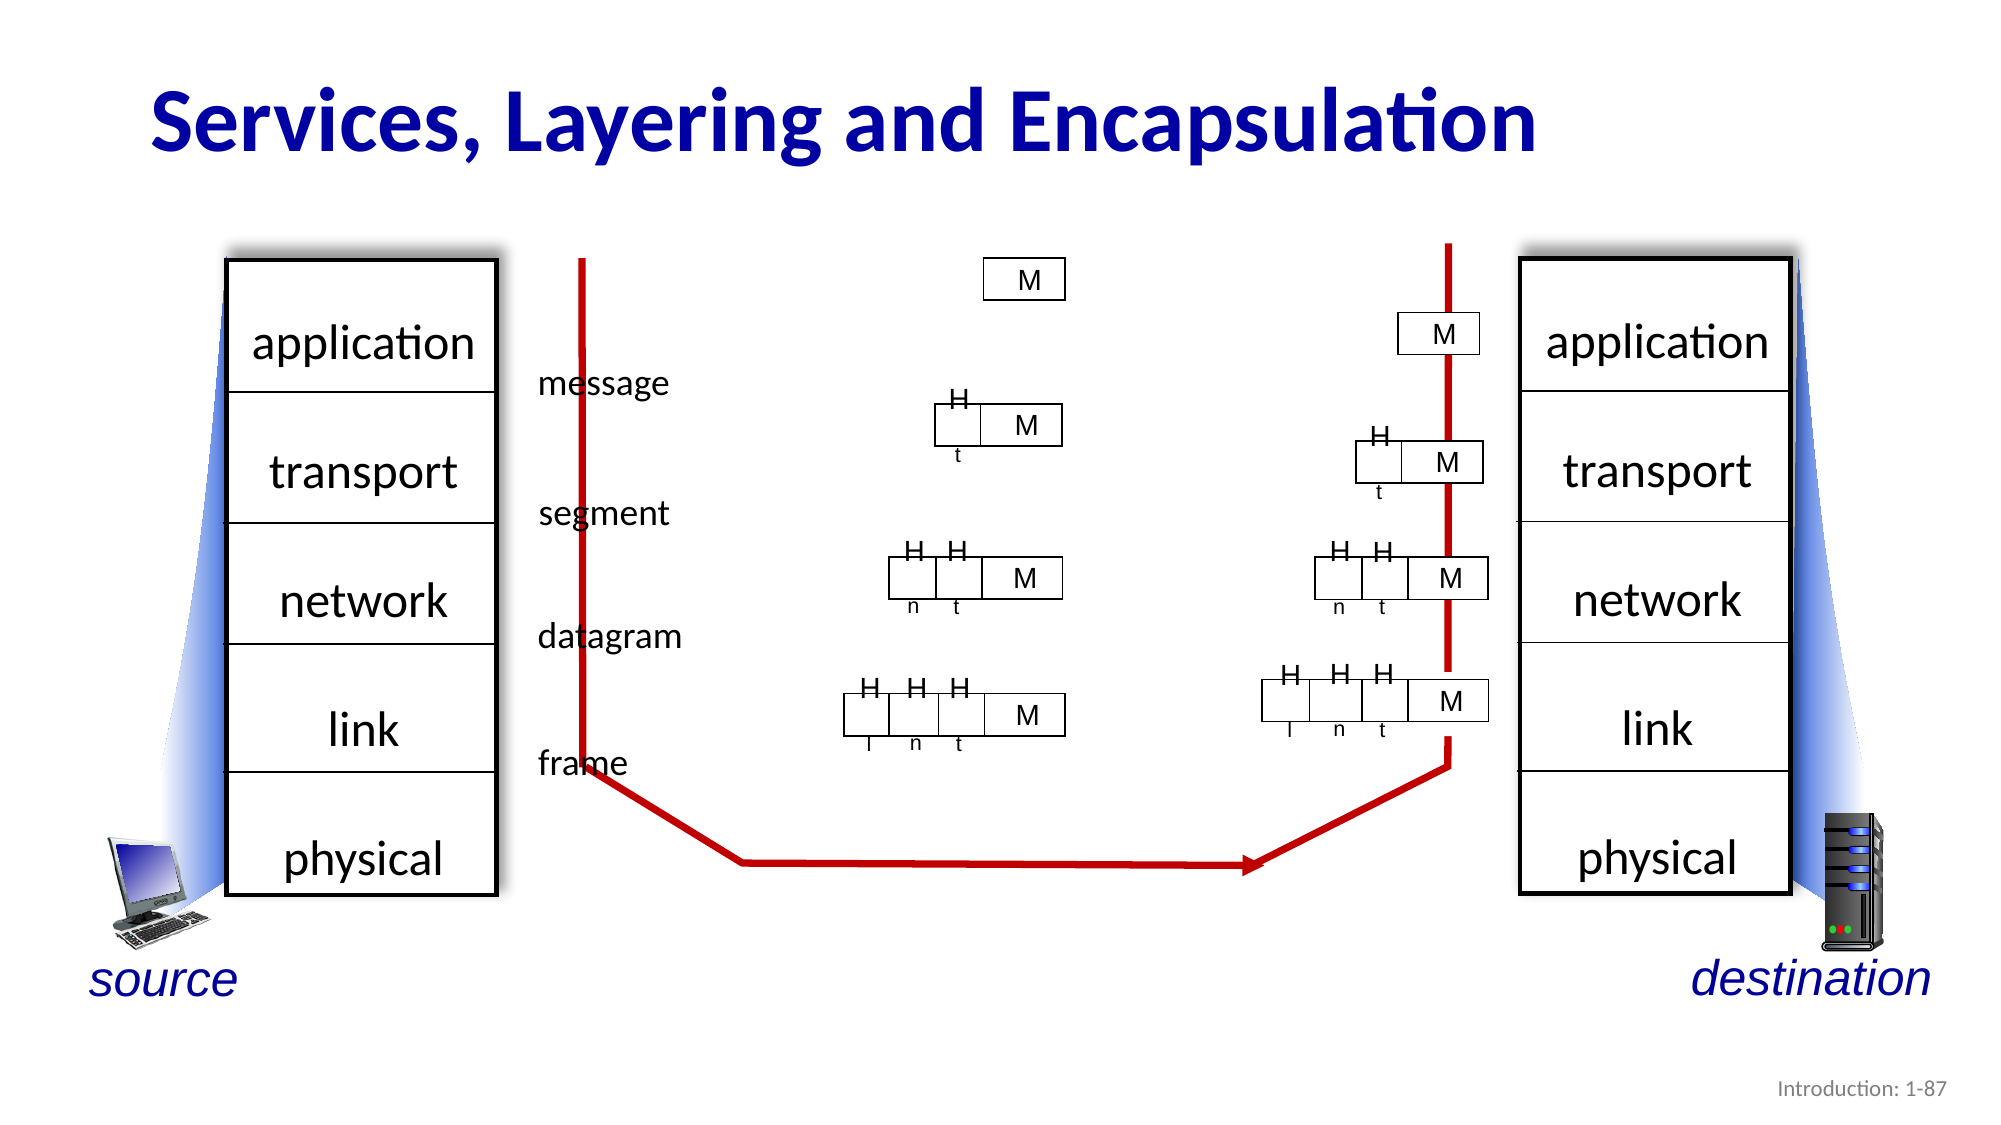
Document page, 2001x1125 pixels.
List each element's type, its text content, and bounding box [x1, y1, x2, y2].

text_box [1512, 231, 1803, 894]
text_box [103, 832, 237, 960]
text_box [888, 550, 1063, 602]
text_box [522, 350, 700, 665]
text_box [1808, 383, 1865, 895]
text_box [916, 388, 1076, 453]
text_box [922, 544, 948, 549]
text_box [1251, 243, 1504, 866]
title Services, Layering and Encapsulation [135, 47, 1861, 195]
text_box [951, 544, 962, 549]
text_box frame [523, 730, 645, 791]
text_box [843, 687, 1066, 739]
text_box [933, 399, 1083, 449]
text_box [878, 544, 905, 609]
text_box [160, 423, 213, 830]
text_box [965, 544, 1078, 609]
text_box [624, 775, 1246, 866]
text_box [908, 544, 919, 549]
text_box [1821, 813, 1884, 951]
text_box destination [1675, 937, 1951, 1013]
slide_number Introduction: 1-‹#› [1512, 1056, 1963, 1117]
text_box source [73, 938, 255, 1014]
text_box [973, 253, 1086, 304]
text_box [218, 232, 509, 896]
